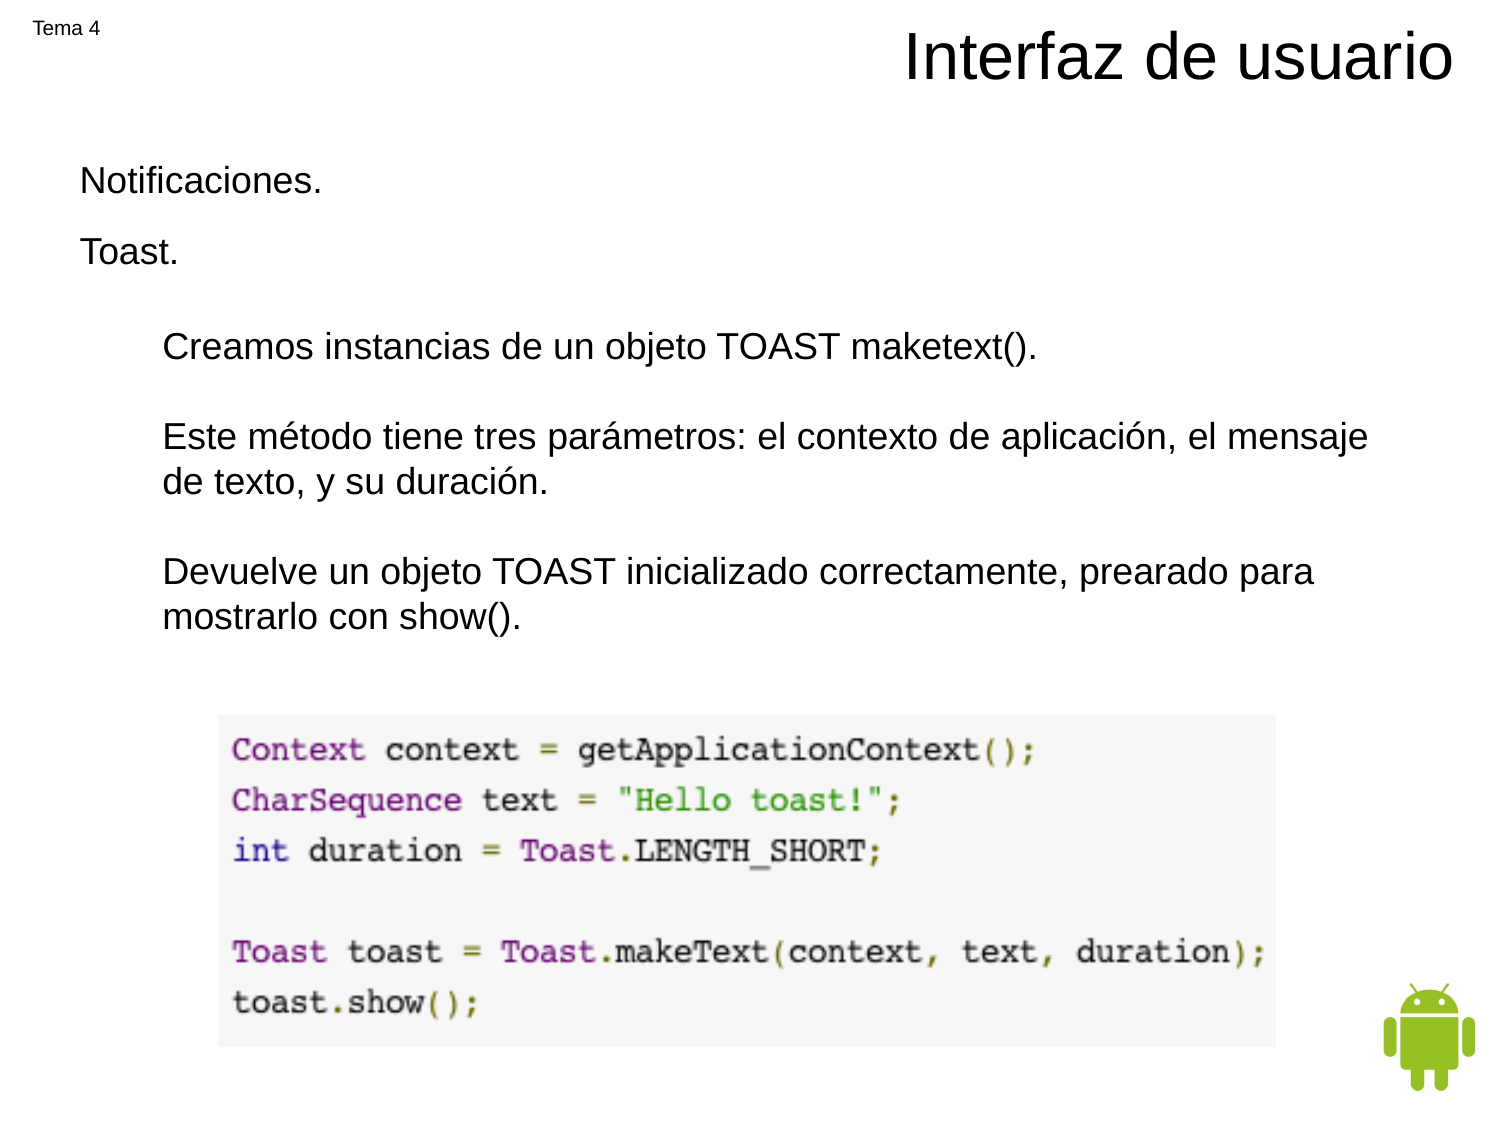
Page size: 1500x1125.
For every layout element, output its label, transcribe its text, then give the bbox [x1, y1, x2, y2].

title Interfaz de usuario [643, 30, 1471, 76]
text_box Tema 4 [17, 7, 195, 48]
picture [1375, 975, 1483, 1097]
text_box Toast. [64, 219, 833, 280]
text_box Creamos instancias de un objeto TOAST maketext(). Este método tiene tres parámetros: el contexto de aplicación, el mensaje de texto, y su duración. Devuelve un objeto TOAST inicializado correctamente, prearado para mostrarlo con show(). [147, 314, 1424, 645]
picture [218, 715, 1276, 1048]
text_box Notificaciones. [64, 148, 585, 209]
